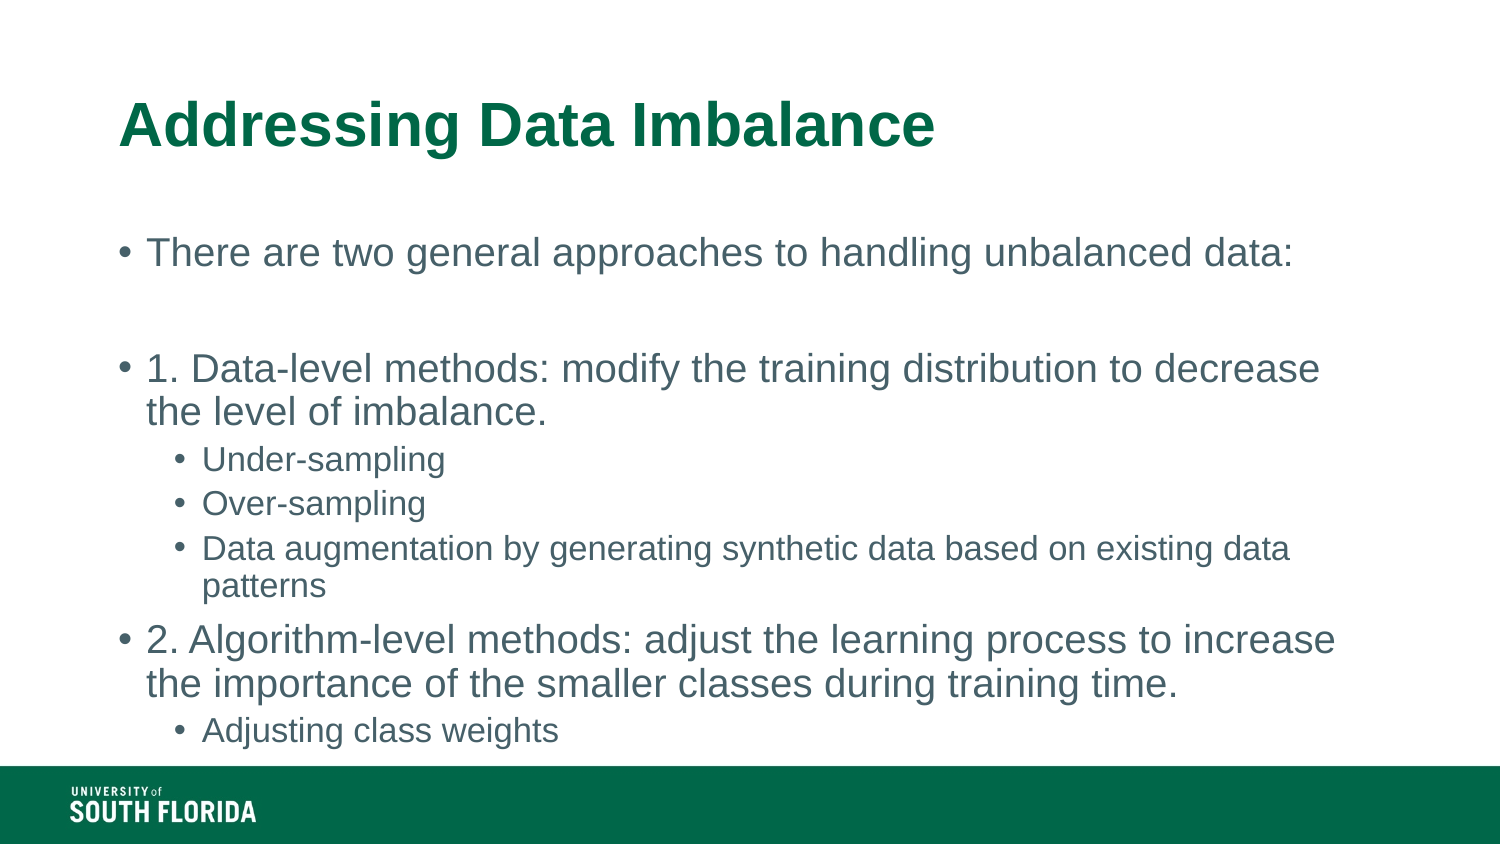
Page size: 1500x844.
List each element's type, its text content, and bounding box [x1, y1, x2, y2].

list There are two general approaches to handling unbalanced data: 1. Data-level methods: modify the training distribution to decrease the level of imbalance. Under-sampling Over-sampling Data augmentation by generating synthetic data based on existing data patterns 2. Algorithm-level methods: adjust the learning process to increase the importance of the smaller classes during training time. Adjusting class weights [103, 224, 1397, 760]
title Addressing Data Imbalance [103, 44, 1397, 208]
picture [0, 0, 1500, 844]
